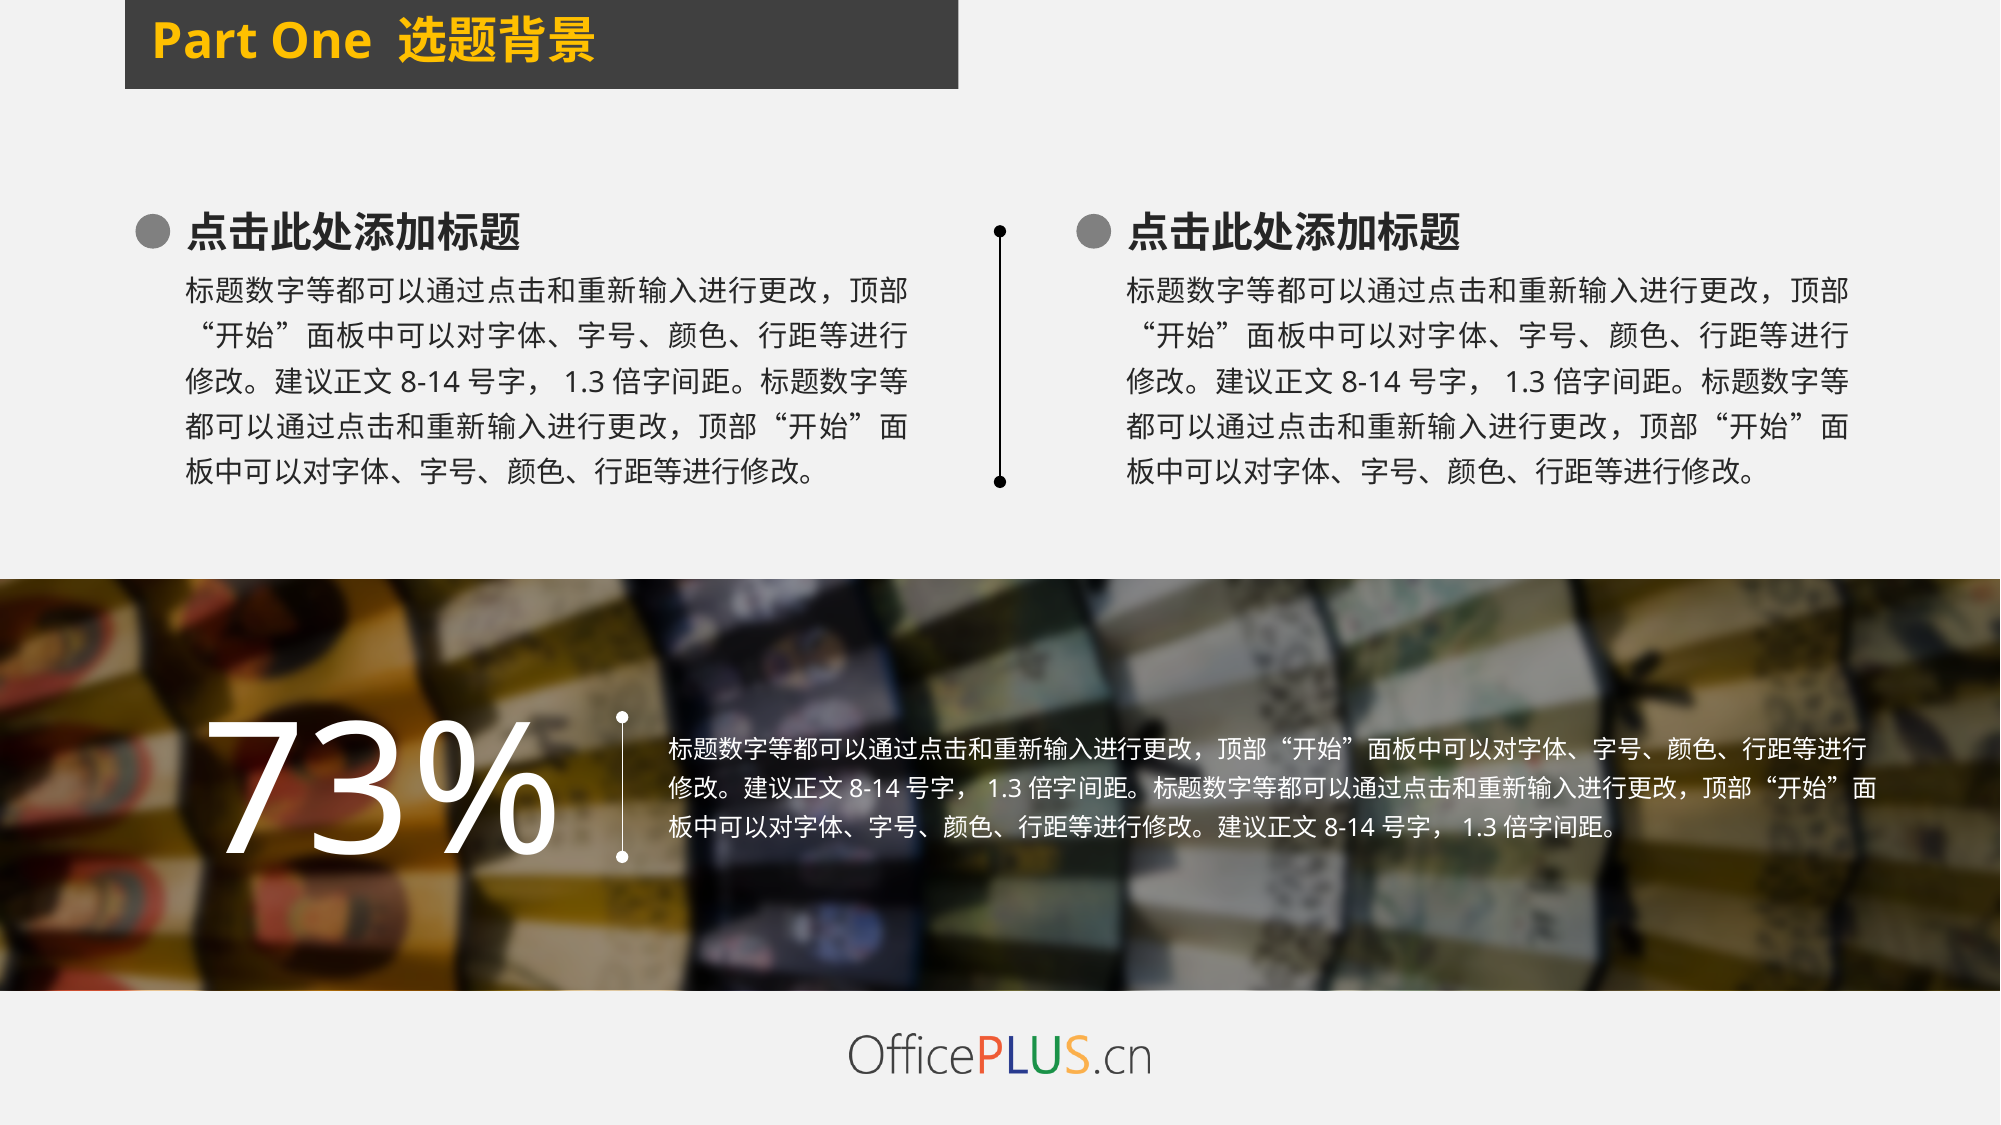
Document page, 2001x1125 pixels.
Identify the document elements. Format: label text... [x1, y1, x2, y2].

list Part One 选题背景 [136, 8, 699, 85]
text_box 点击此处添加标题 [1112, 198, 1477, 254]
text_box [134, 212, 172, 250]
text_box [1075, 212, 1113, 250]
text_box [0, 579, 2000, 991]
text_box 标题数字等都可以通过点击和重新输入进行更改，顶部“开始”面板中可以对字体、字号、颜色、行距等进行修改。建议正文8-14号字，1.3倍字间距。标题数字等都可以通过点击和重新输入进行更改，顶部“开始”面板中可以对字体、字号、颜色、行距等进行修改。 [170, 254, 924, 497]
text_box 标题数字等都可以通过点击和重新输入进行更改，顶部“开始”面板中可以对字体、字号、颜色、行距等进行修改。建议正文8-14号字，1.3倍字间距。标题数字等都可以通过点击和重新输入进行更改，顶部“开始”面板中可以对字体、字号、颜色、行距等进行修改。 [1111, 254, 1865, 497]
text_box 点击此处添加标题 [171, 198, 536, 254]
picture [849, 1033, 1150, 1074]
